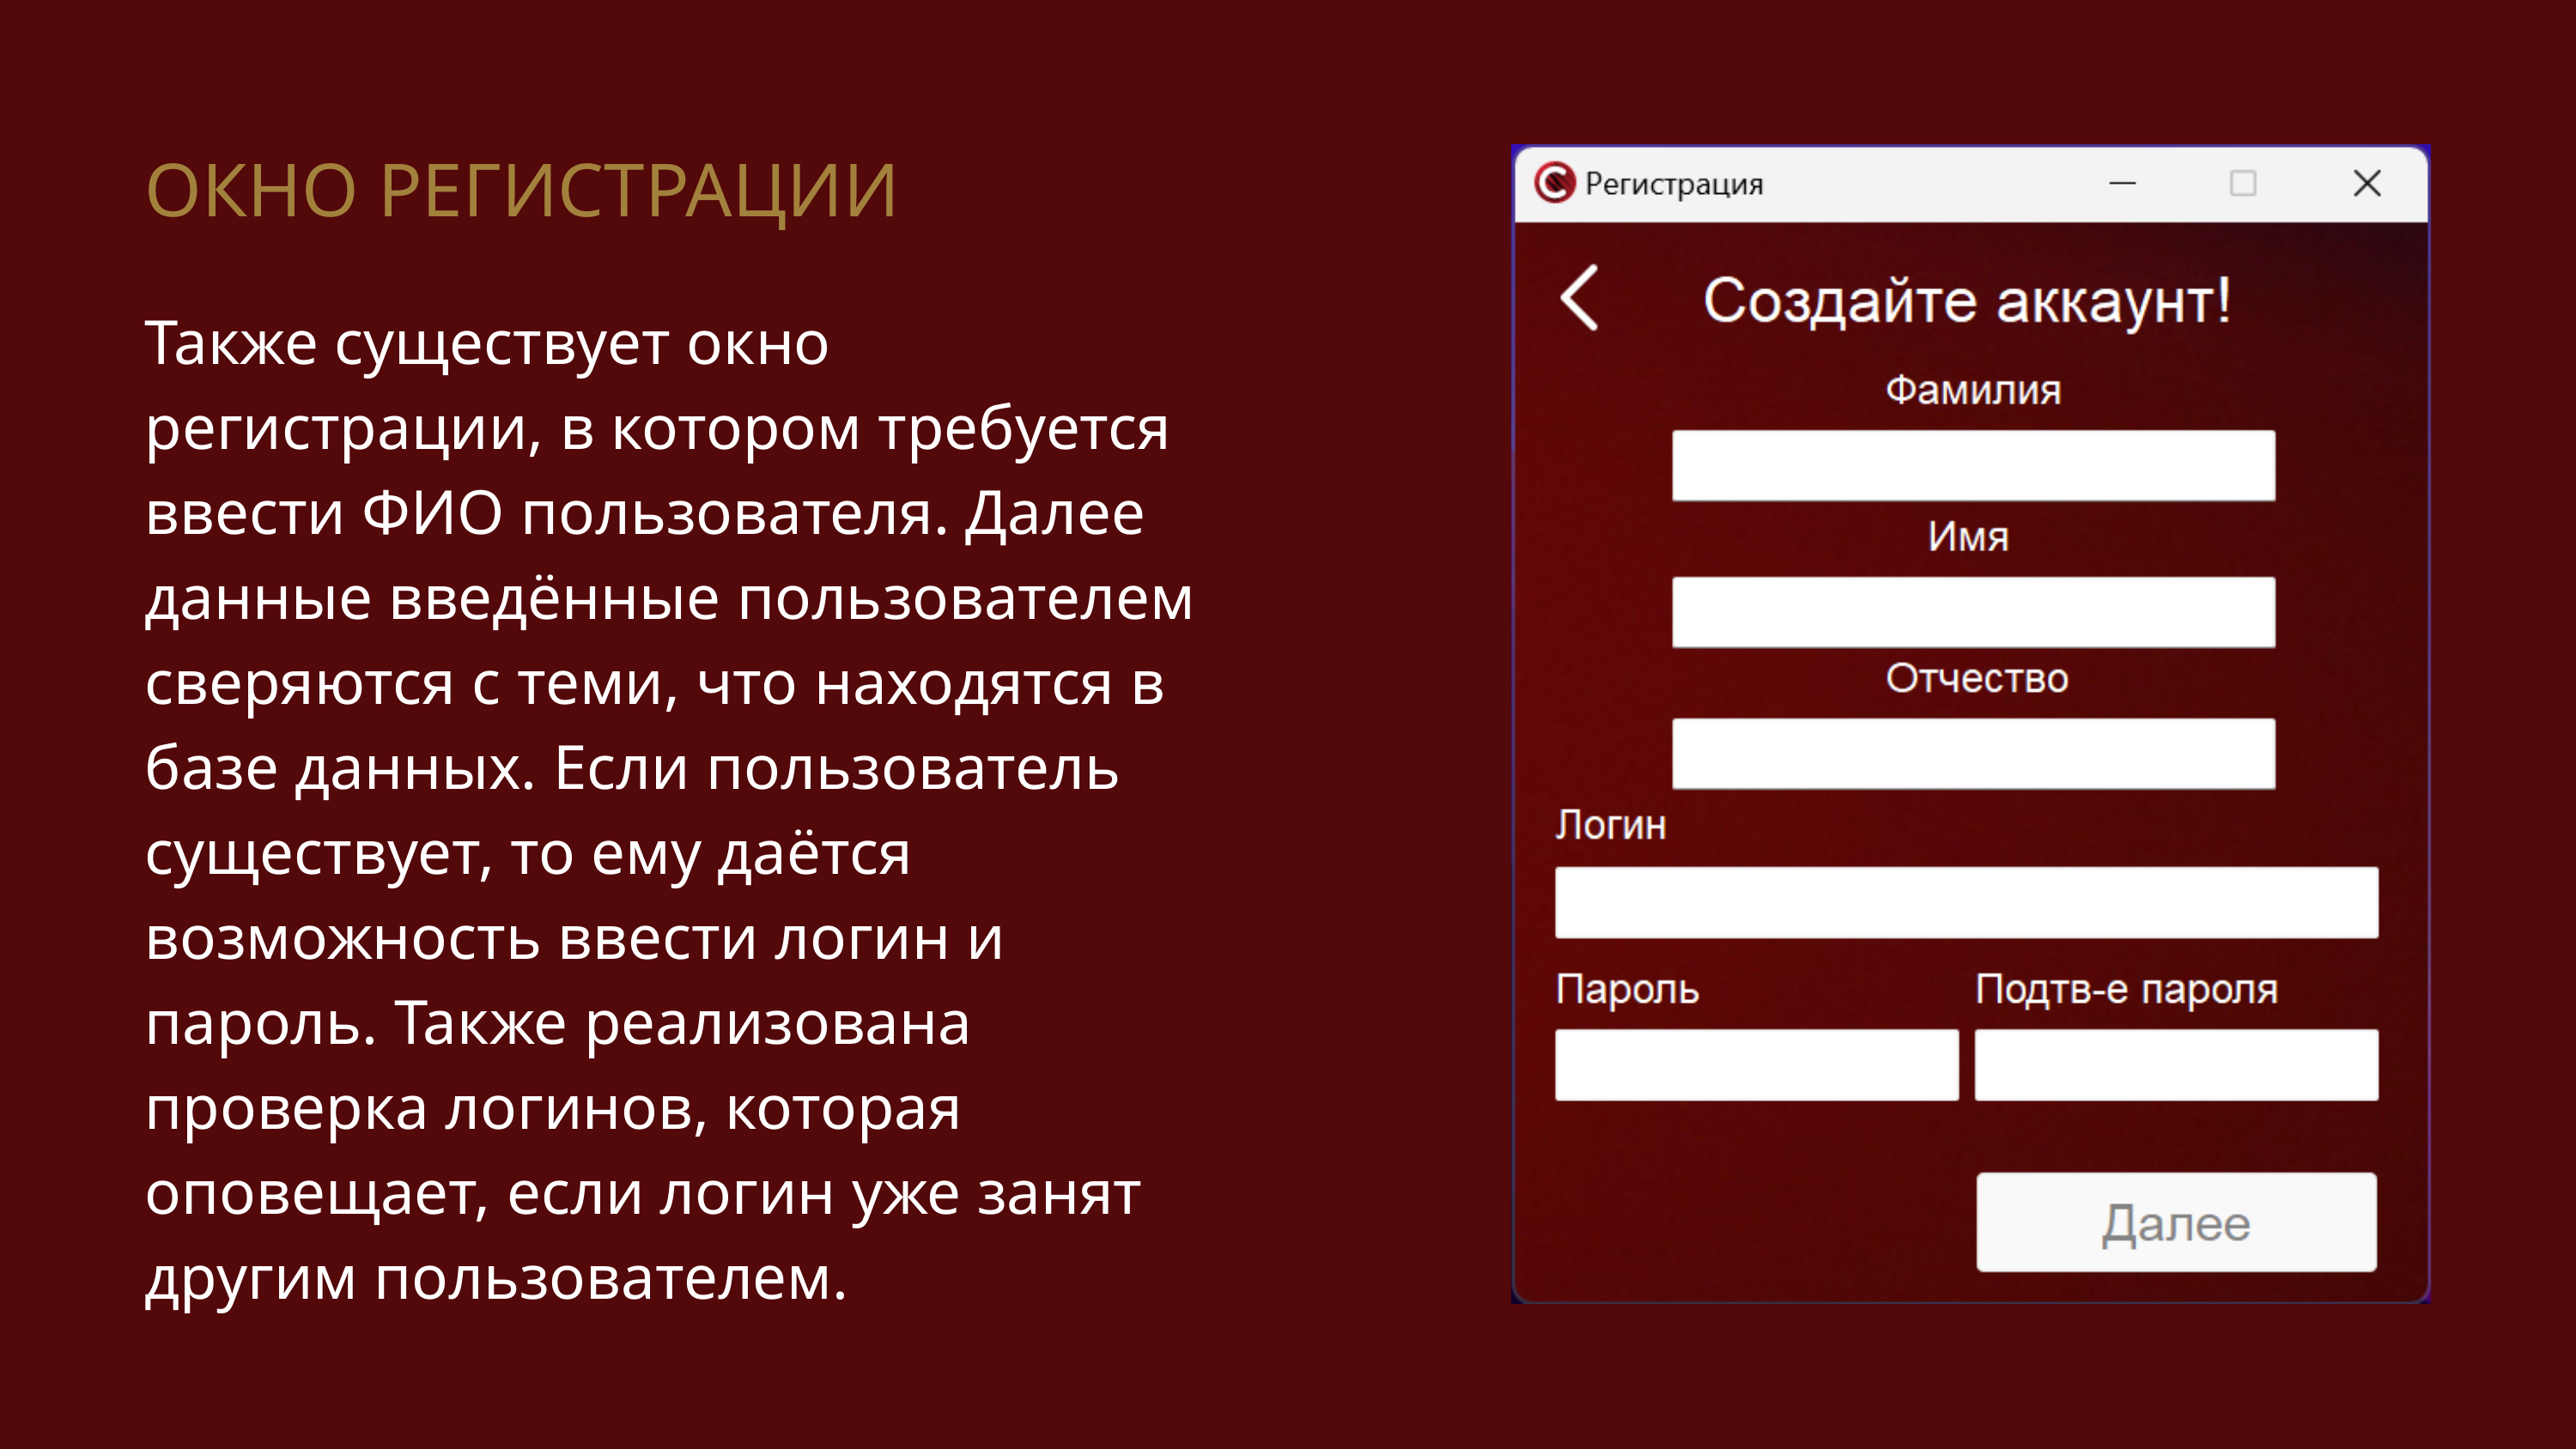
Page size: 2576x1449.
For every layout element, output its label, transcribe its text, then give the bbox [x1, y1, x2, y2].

text_box Также существует окно регистрации, в котором требуется ввести ФИО пользователя. Далее данные введённые пользователем сверяются с теми, что находятся в базе данных. Если пользователь существует, то ему даётся возможность ввести логин и пароль. Также реализована проверка логинов, которая оповещает, если логин уже занят другим пользователем. [144, 291, 1228, 1312]
text_box ОКНО РЕГИСТРАЦИИ [144, 143, 1289, 232]
text_box [1510, 144, 2432, 1304]
